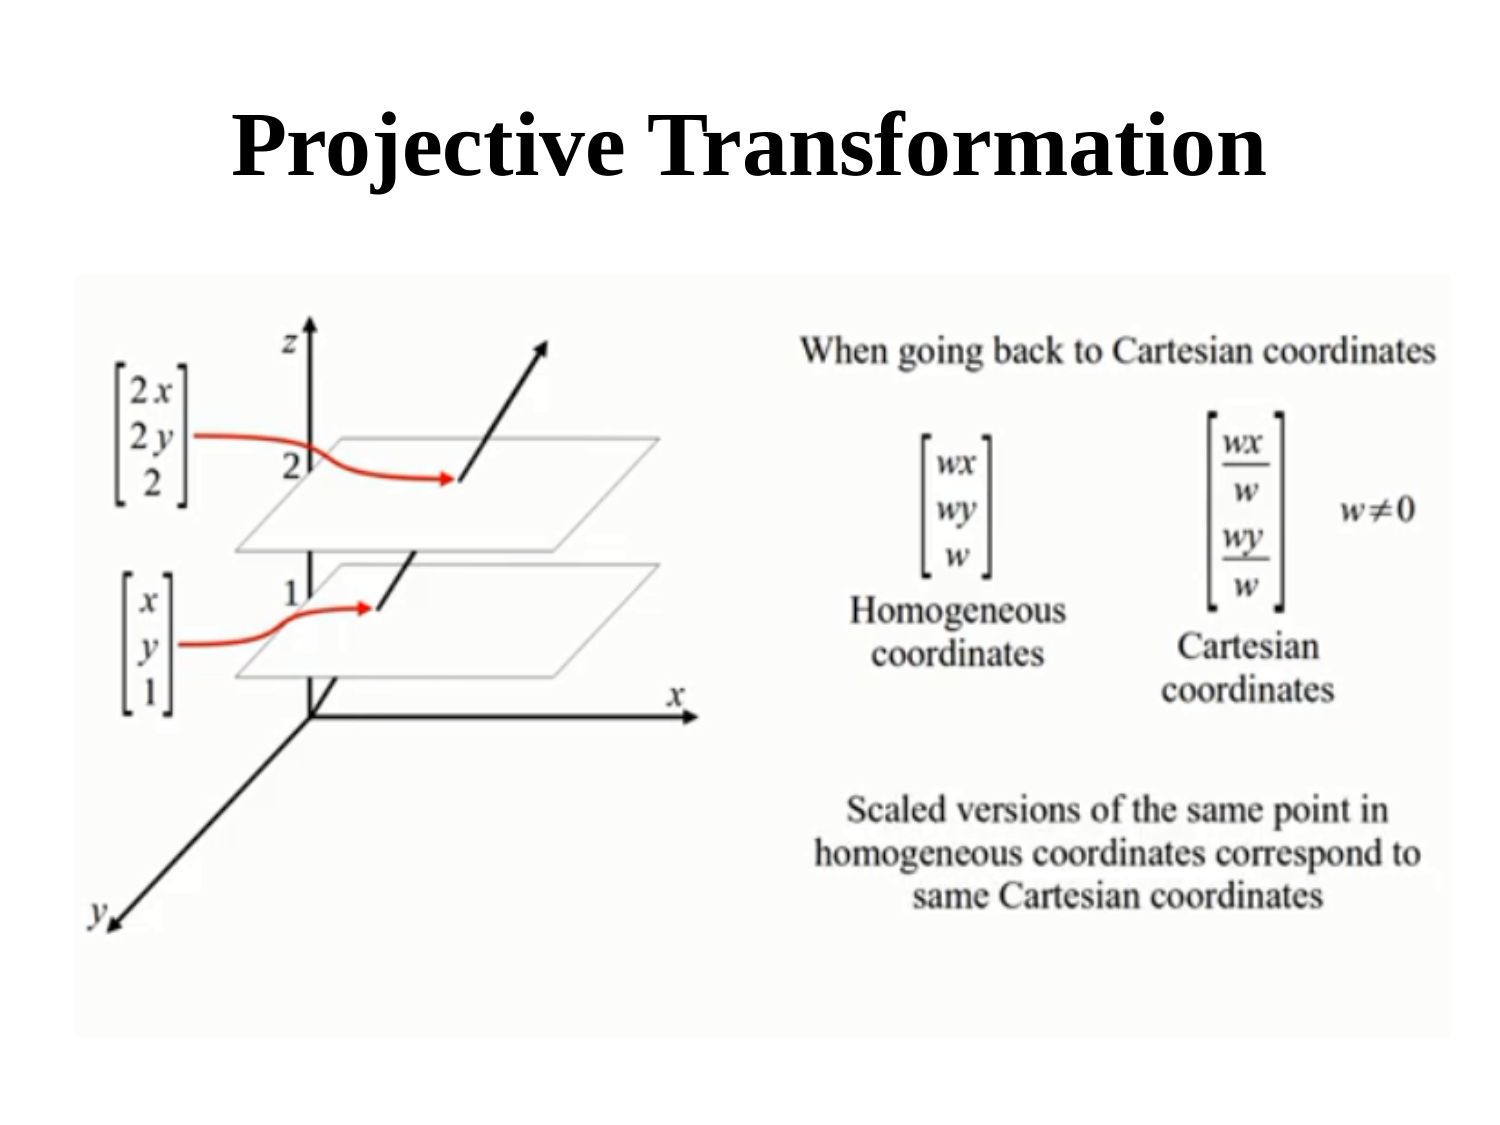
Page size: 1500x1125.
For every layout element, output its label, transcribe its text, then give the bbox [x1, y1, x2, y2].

picture [74, 274, 1451, 1038]
title Projective Transformation [75, 45, 1425, 233]
